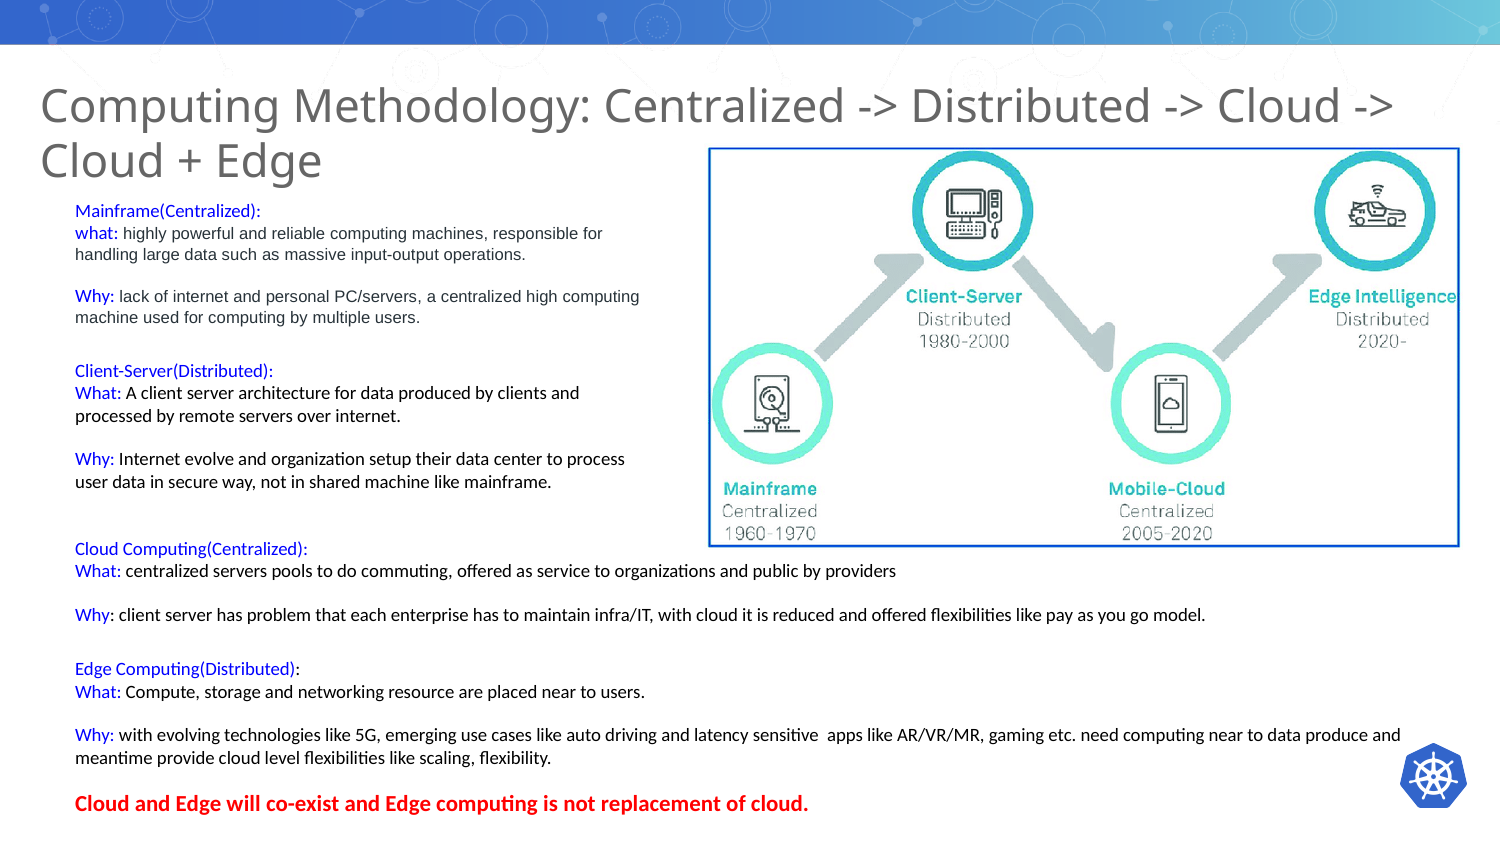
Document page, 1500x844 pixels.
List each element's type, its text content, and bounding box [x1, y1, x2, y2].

title Computing Methodology: Centralized -> Distributed -> Cloud -> Cloud + Edge [24, 62, 1485, 157]
picture [0, 0, 1500, 844]
text_box Cloud Computing(Centralized): What: centralized servers pools to do commuting, offered as service to organizations and public by providers Why: client server has problem that each enterprise has to maintain infra/IT, with cloud it is reduced and offered flexibilities like pay as you go model. Edge Computing(Distributed): What: Compute, storage and networking resource are placed near to users. Why: with evolving technologies like 5G, emerging use cases like auto driving and latency sensitive apps like AR/VR/MR, gaming etc. need computing near to data produce and meantime provide cloud level flexibilities like scaling, flexibility. Cloud and Edge will co-exist and Edge computing is not replacement of cloud. [60, 510, 1463, 832]
text_box Mainframe(Centralized): what: highly powerful and reliable computing machines, responsible for handling large data such as massive input-output operations. Why: lack of internet and personal PC/servers, a centralized high computing machine used for computing by multiple users. Client-Server(Distributed): What: A client server architecture for data produced by clients and processed by remote servers over internet. Why: Internet evolve and organization setup their data center to process user data in secure way, not in shared machine like mainframe. [60, 172, 668, 507]
